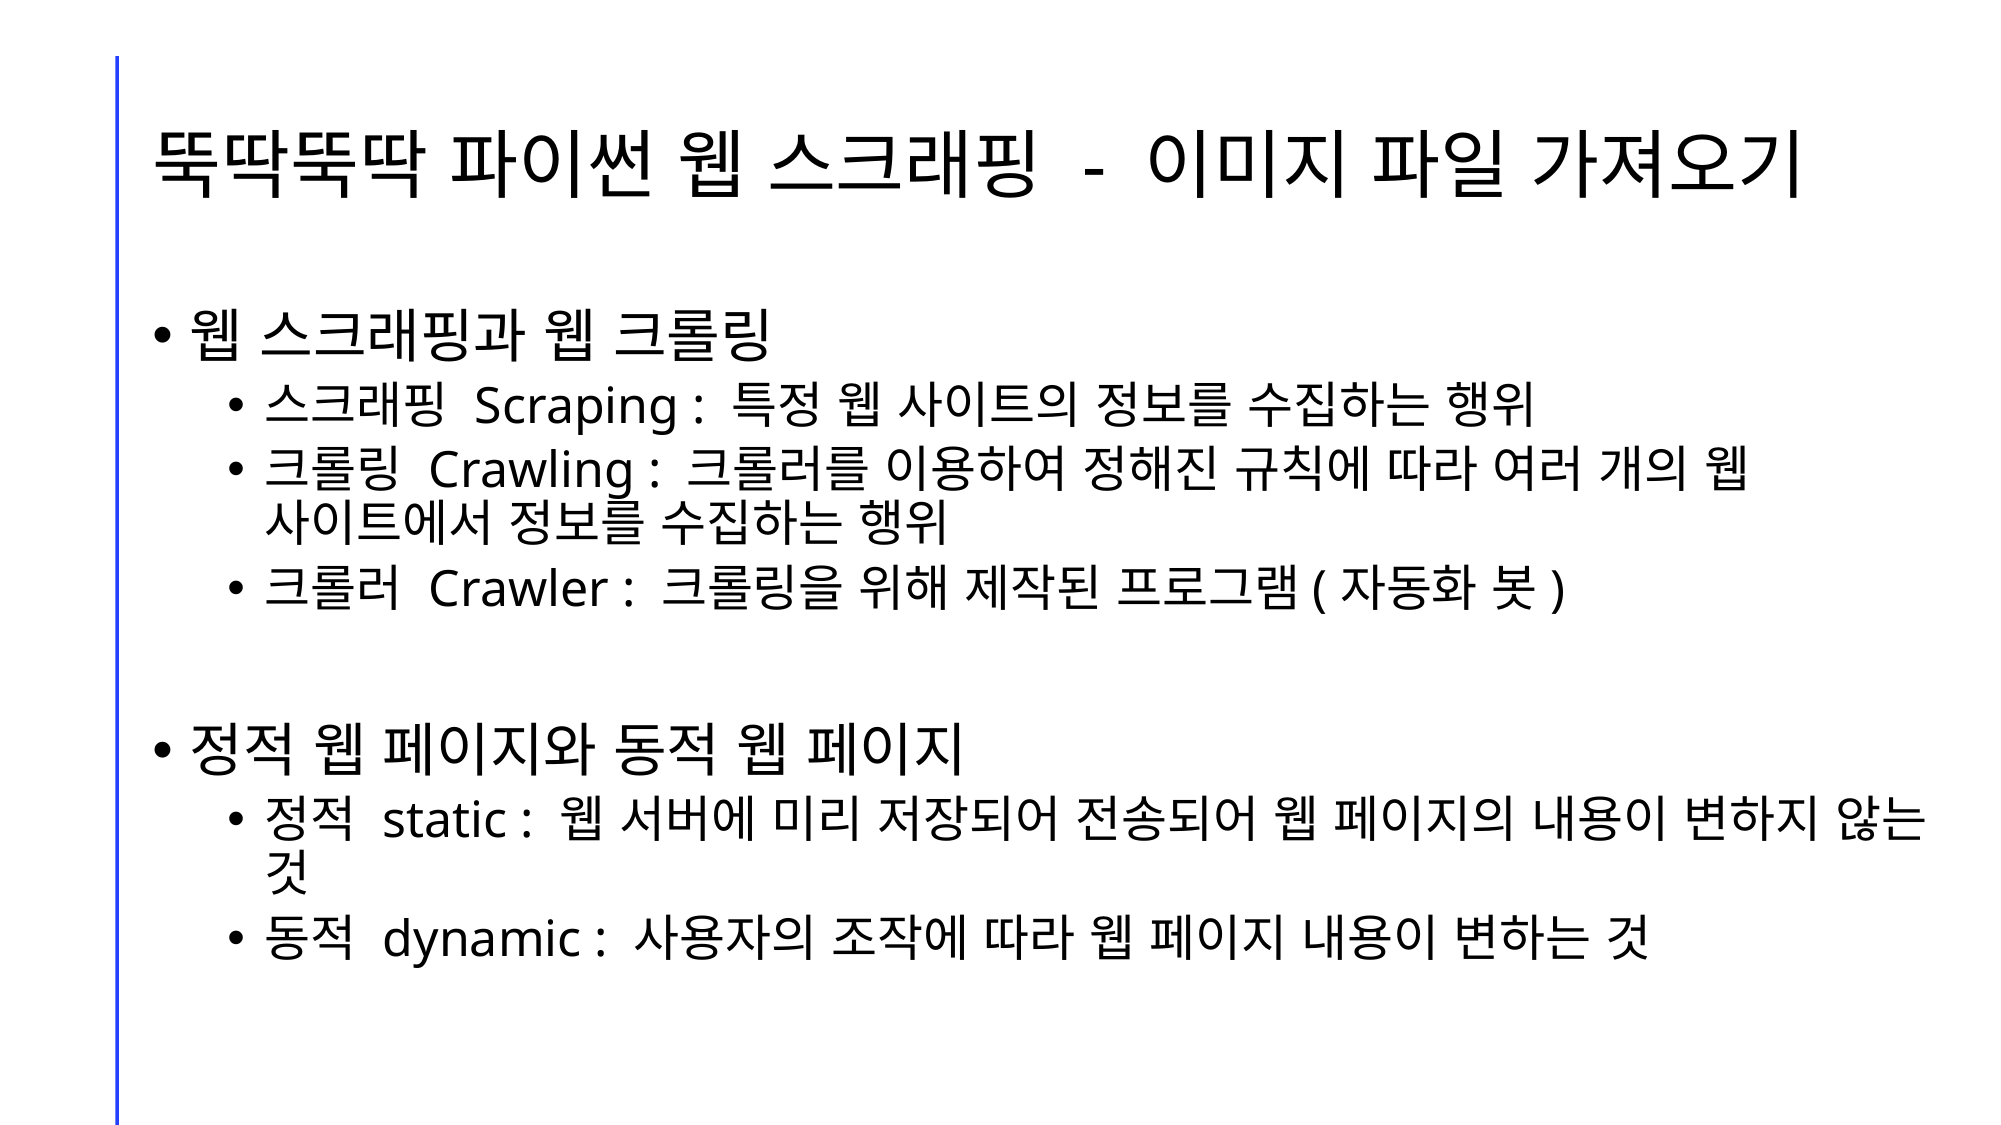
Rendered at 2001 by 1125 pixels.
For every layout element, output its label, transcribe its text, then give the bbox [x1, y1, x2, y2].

list 웹 스크래핑과 웹 크롤링 스크래핑 Scraping : 특정 웹 사이트의 정보를 수집하는 행위 크롤링 Crawling : 크롤러를 이용하여 정해진 규칙에 따라 여러 개의 웹 사이트에서 정보를 수집하는 행위 크롤러 Crawler : 크롤링을 위해 제작된 프로그램(자동화 봇) 정적 웹 페이지와 동적 웹 페이지 정적 static : 웹 서버에 미리 저장되어 전송되어 웹 페이지의 내용이 변하지 않는 것 동적 dynamic : 사용자의 조작에 따라 웹 페이지 내용이 변하는 것 [137, 299, 1952, 1014]
title 뚝딱뚝딱 파이썬 웹 스크래핑 - 이미지 파일 가져오기 [137, 59, 1863, 278]
